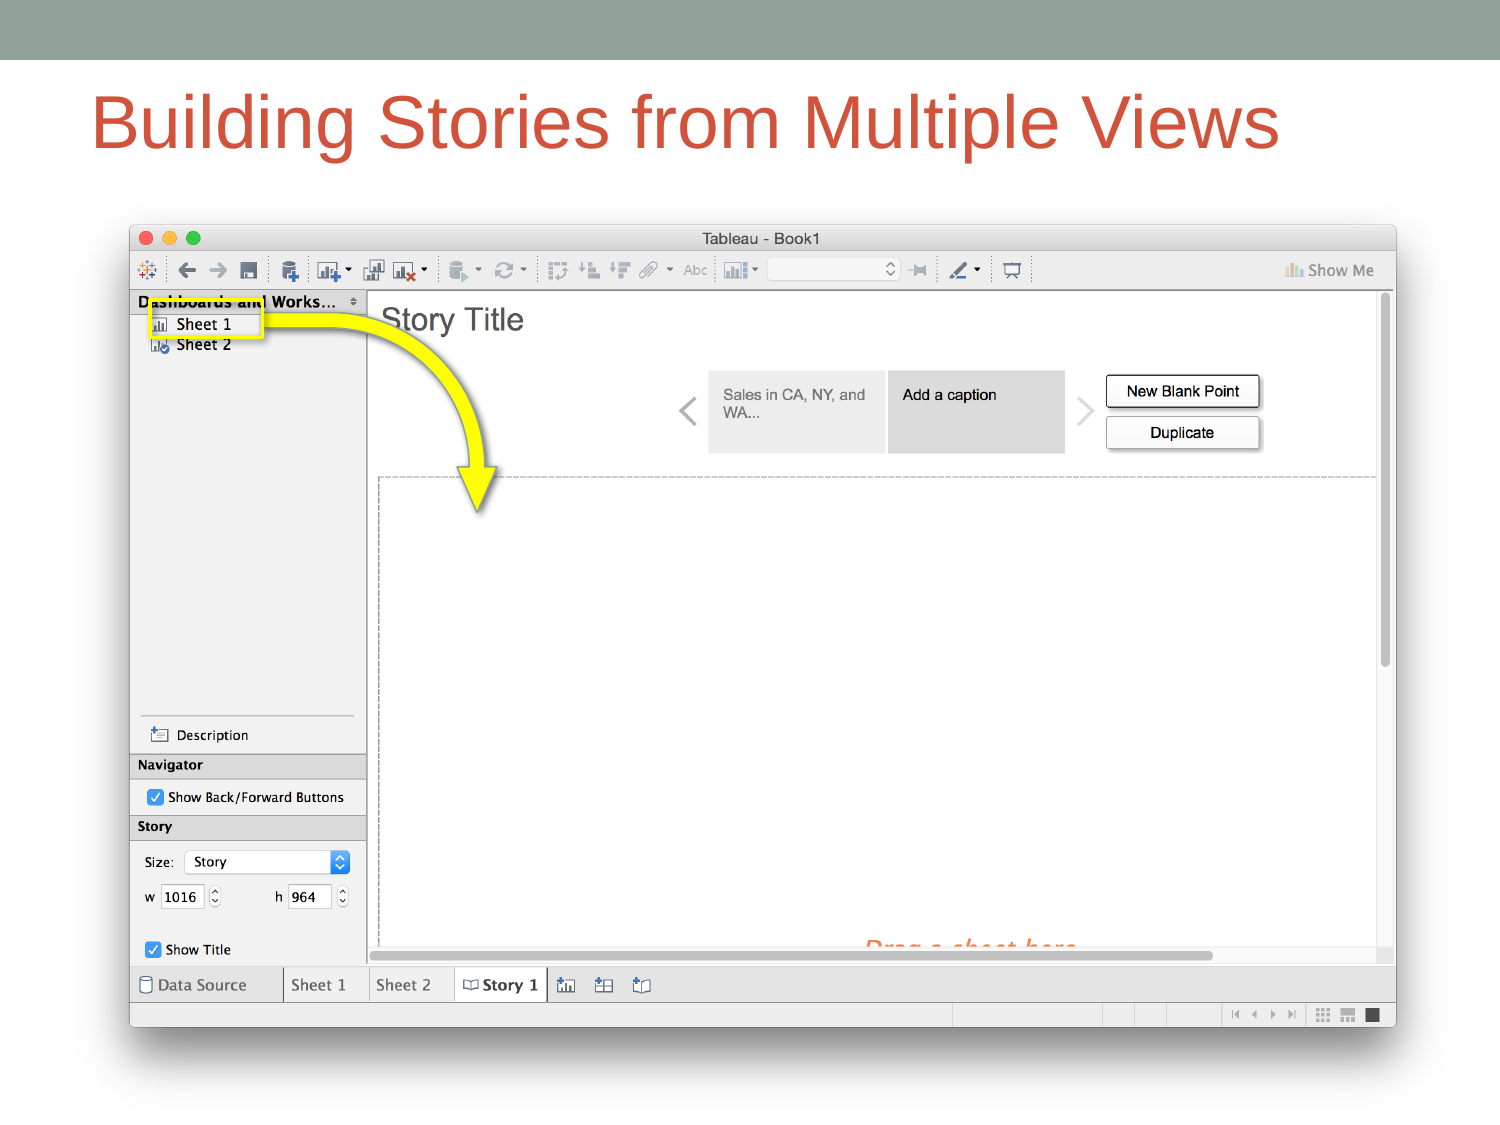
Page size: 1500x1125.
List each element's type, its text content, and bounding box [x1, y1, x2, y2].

title Building Stories from Multiple Views [75, 37, 1425, 185]
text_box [216, 232, 430, 580]
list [62, 187, 1463, 1121]
